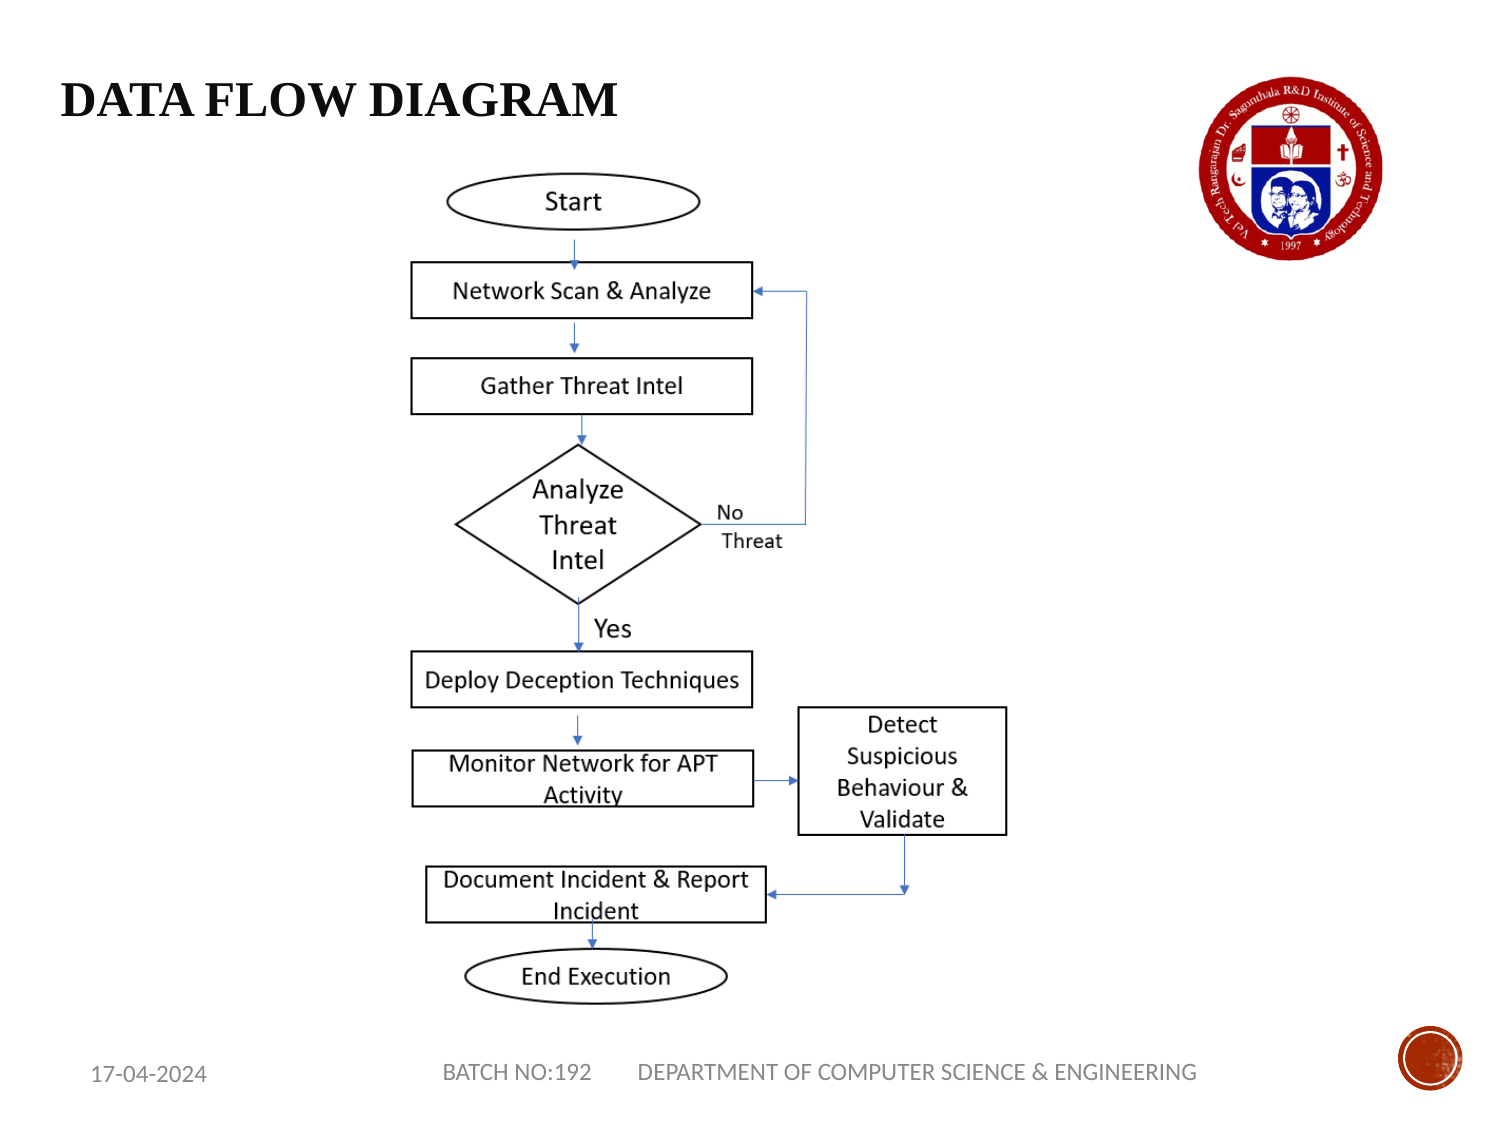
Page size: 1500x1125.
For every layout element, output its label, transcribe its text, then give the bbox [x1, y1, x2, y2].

slide_number [1408, 1039, 1453, 1079]
title DATA FLOW DIAGRAM [52, 0, 1329, 234]
picture [322, 141, 1020, 1010]
picture [1198, 76, 1383, 261]
text_box 17-04-2024 [82, 1050, 418, 1096]
text_box BATCH NO:192 DEPARTMENT OF COMPUTER SCIENCE & ENGINEERING [426, 1047, 1215, 1093]
picture [1398, 1026, 1463, 1091]
